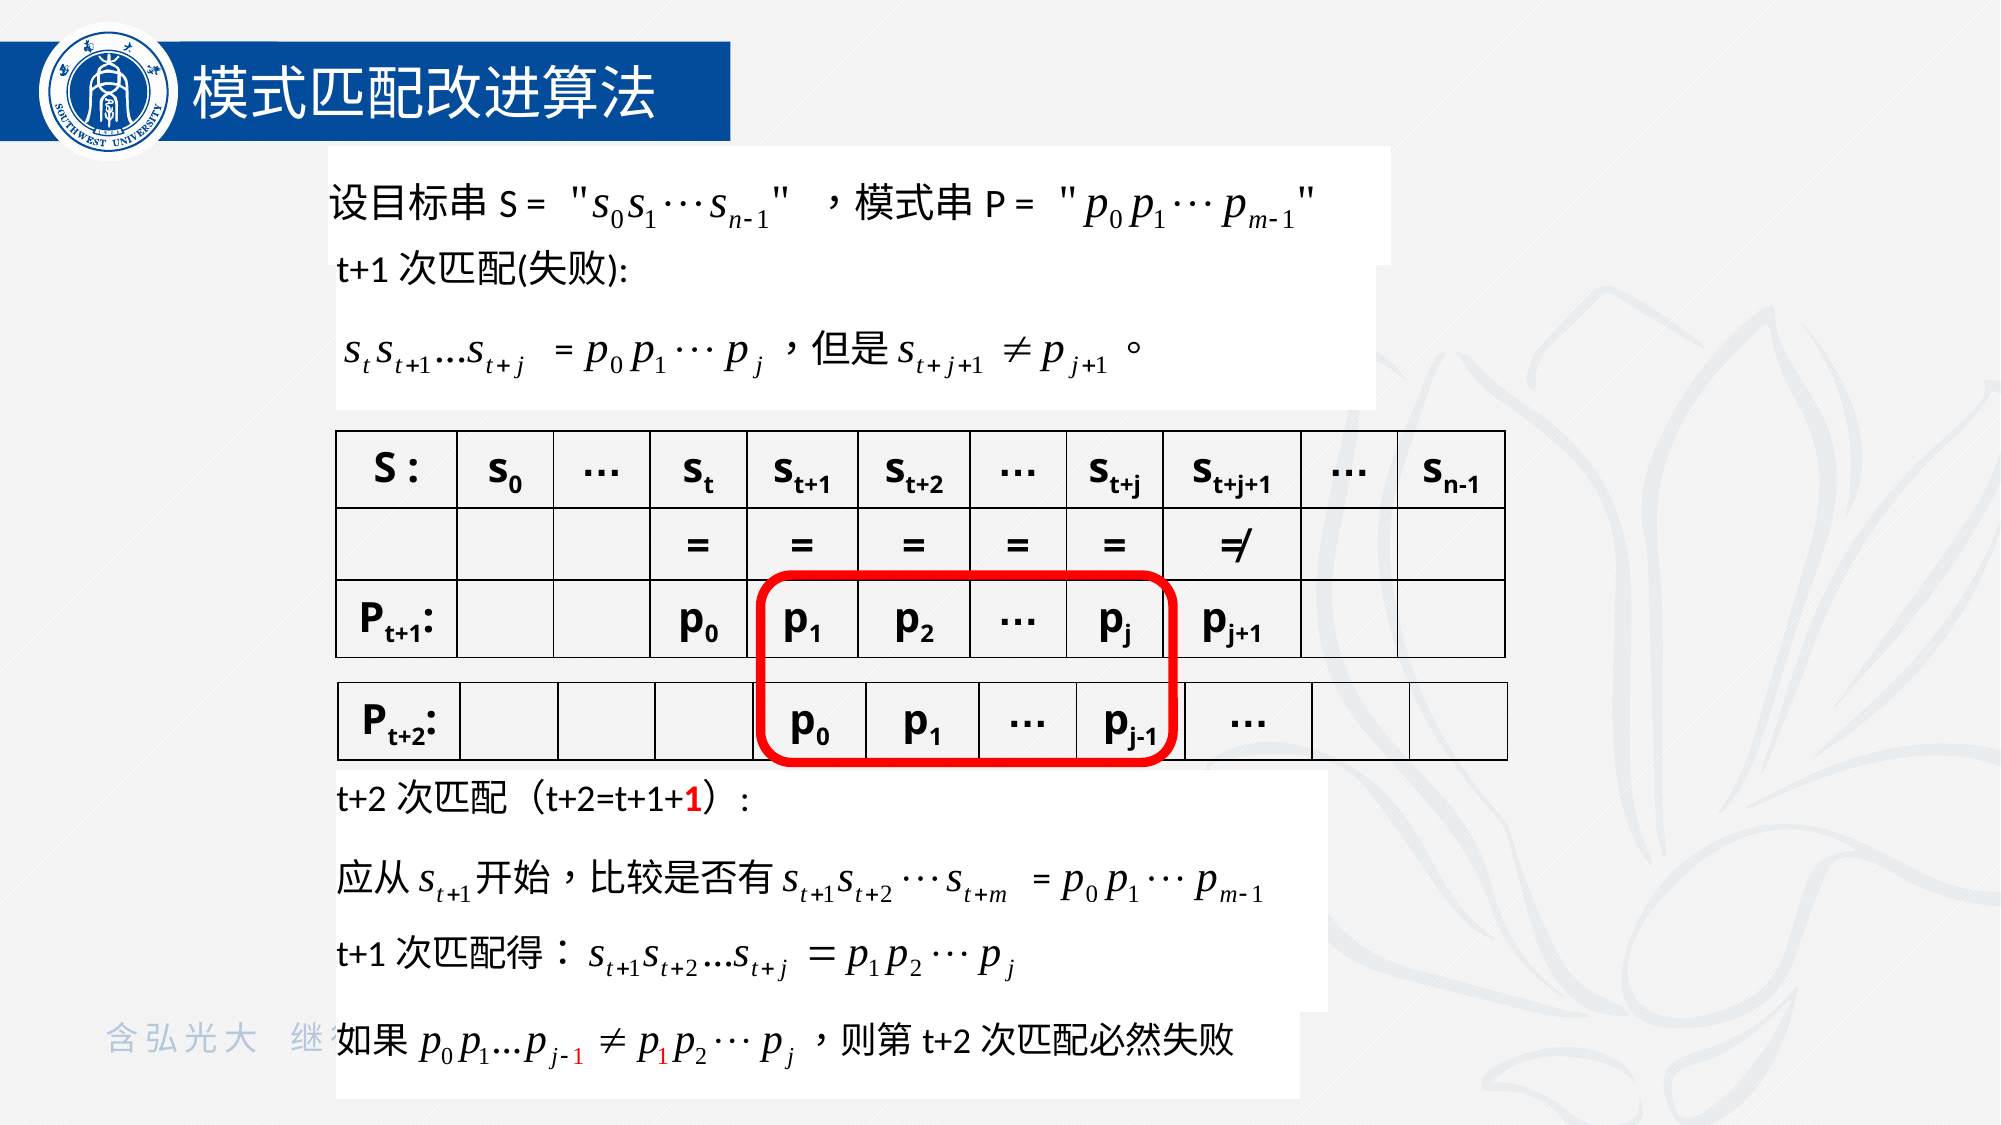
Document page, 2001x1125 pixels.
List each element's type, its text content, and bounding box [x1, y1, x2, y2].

table_header [559, 683, 654, 759]
table_header [656, 683, 752, 759]
table_cell [458, 581, 553, 657]
table_header s0 [458, 432, 553, 507]
table_cell ≠ [1164, 509, 1300, 579]
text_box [336, 239, 1376, 410]
table_cell [337, 509, 456, 579]
table_header st+j [1067, 432, 1162, 507]
table_header st+j+1 [1164, 432, 1300, 507]
table_header … [1186, 683, 1311, 759]
table_cell p1 [748, 581, 770, 657]
table_cell = [1067, 509, 1162, 579]
table_header S : [337, 432, 456, 507]
table_cell [554, 581, 649, 657]
table_header Pt+2: [339, 683, 459, 759]
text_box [336, 902, 1328, 1012]
table_header … [1302, 432, 1397, 507]
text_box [336, 769, 1328, 902]
table_cell [554, 509, 649, 579]
table_cell p0 [651, 581, 746, 657]
table_header pj-1 [1160, 683, 1184, 759]
text_box [759, 573, 1175, 764]
table_cell [1302, 581, 1397, 657]
table_cell = [651, 509, 746, 579]
table_header st+2 [859, 432, 969, 507]
table_header st+1 [748, 432, 857, 507]
table_header [1313, 683, 1409, 759]
table_header [1410, 683, 1507, 759]
table_cell [458, 509, 553, 579]
table_header … [971, 432, 1066, 507]
table_cell [1398, 509, 1504, 579]
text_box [336, 990, 1301, 1099]
table_header [461, 683, 557, 759]
table_header p0 [754, 683, 773, 759]
table_cell [1302, 509, 1397, 579]
table_header … [554, 432, 649, 507]
list 模式匹配改进算法 [180, 41, 731, 141]
table_cell = [859, 509, 969, 573]
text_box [328, 145, 1391, 266]
table_cell Pt+1: [337, 581, 456, 657]
table_cell [1398, 581, 1504, 657]
table_cell = [748, 509, 857, 579]
table_header st [651, 432, 746, 507]
table_cell pj+1 [1164, 581, 1300, 657]
table_cell = [971, 509, 1066, 573]
table_header sn-1 [1398, 432, 1504, 507]
